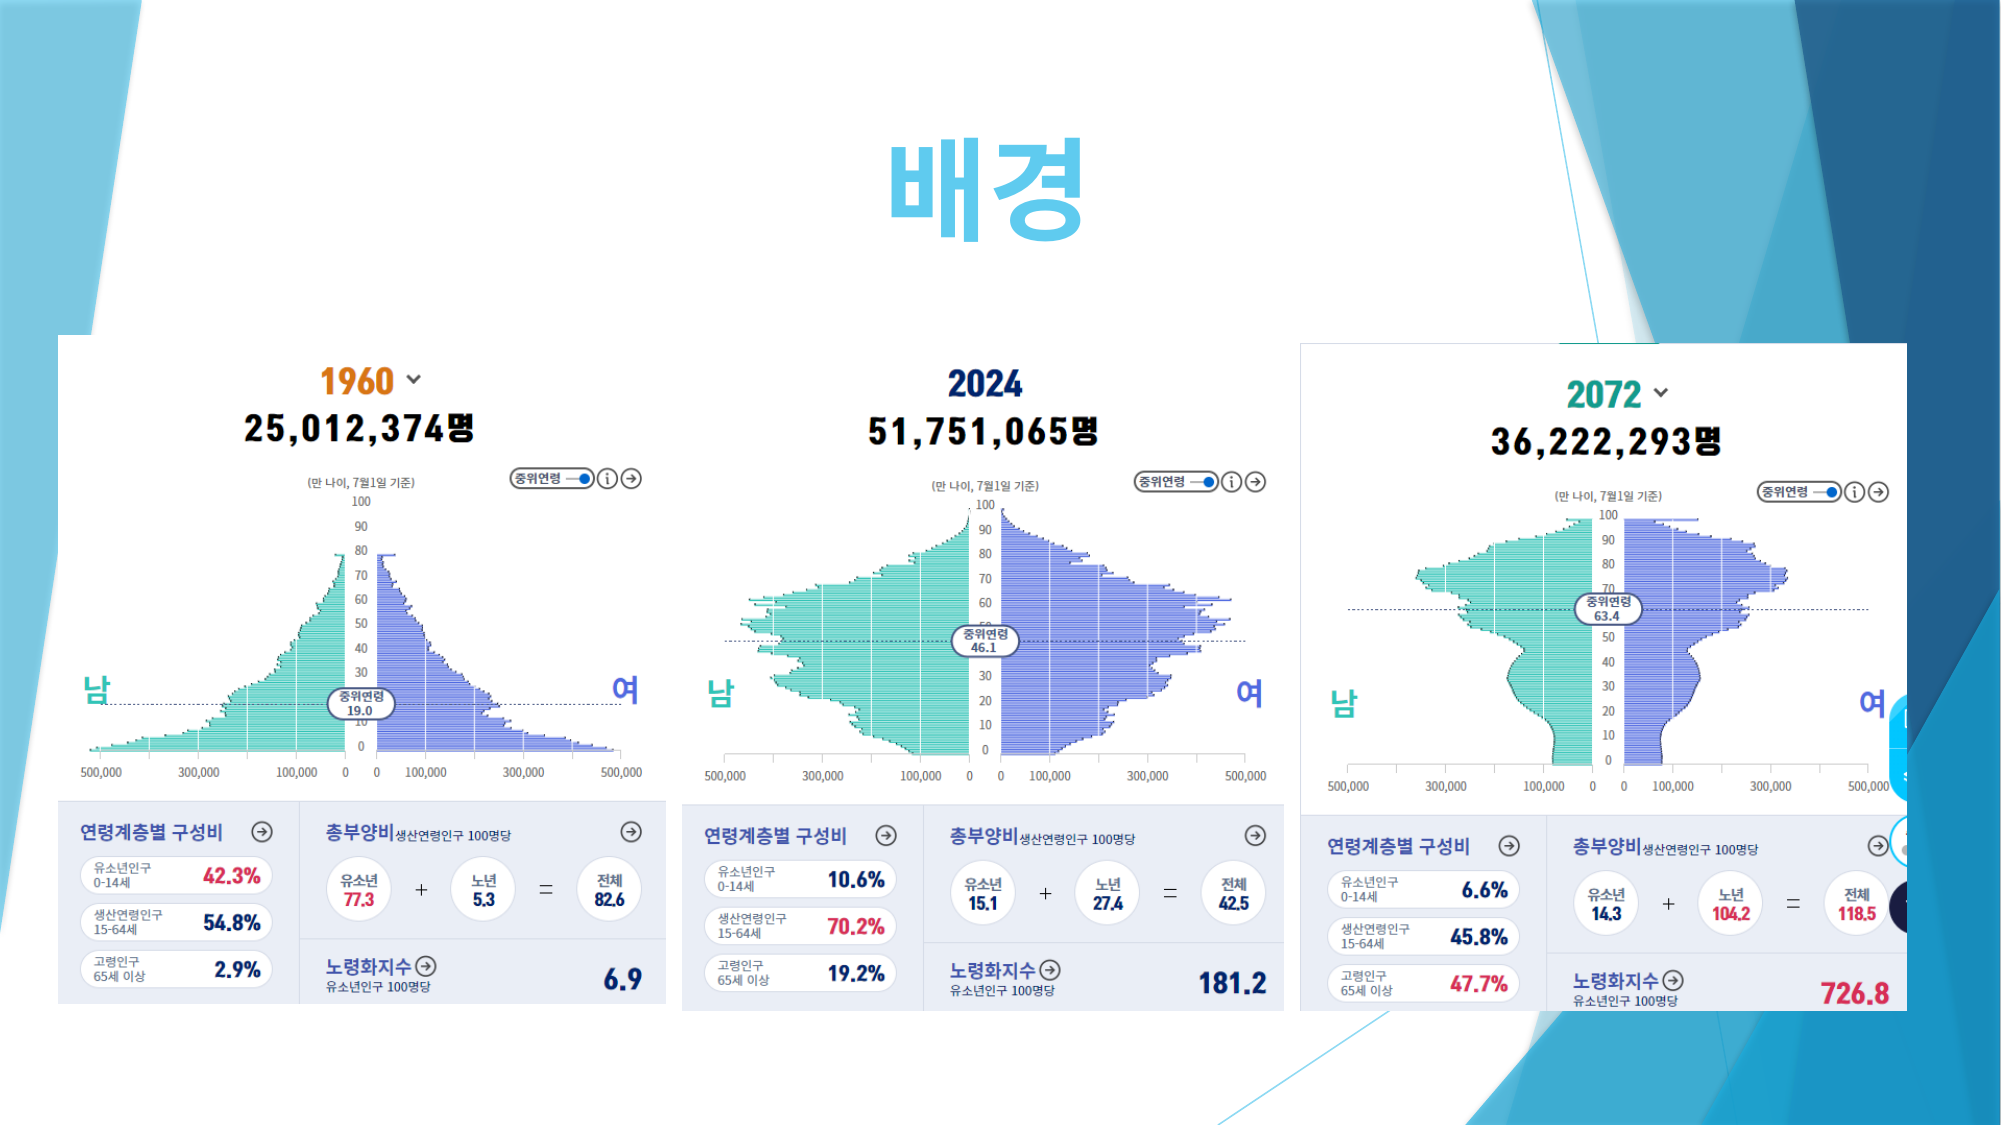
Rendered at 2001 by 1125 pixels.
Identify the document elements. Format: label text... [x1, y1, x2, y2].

text_box 배경 [125, 44, 1851, 263]
picture [1300, 343, 1908, 1011]
picture [57, 334, 667, 1005]
picture [682, 334, 1285, 1011]
